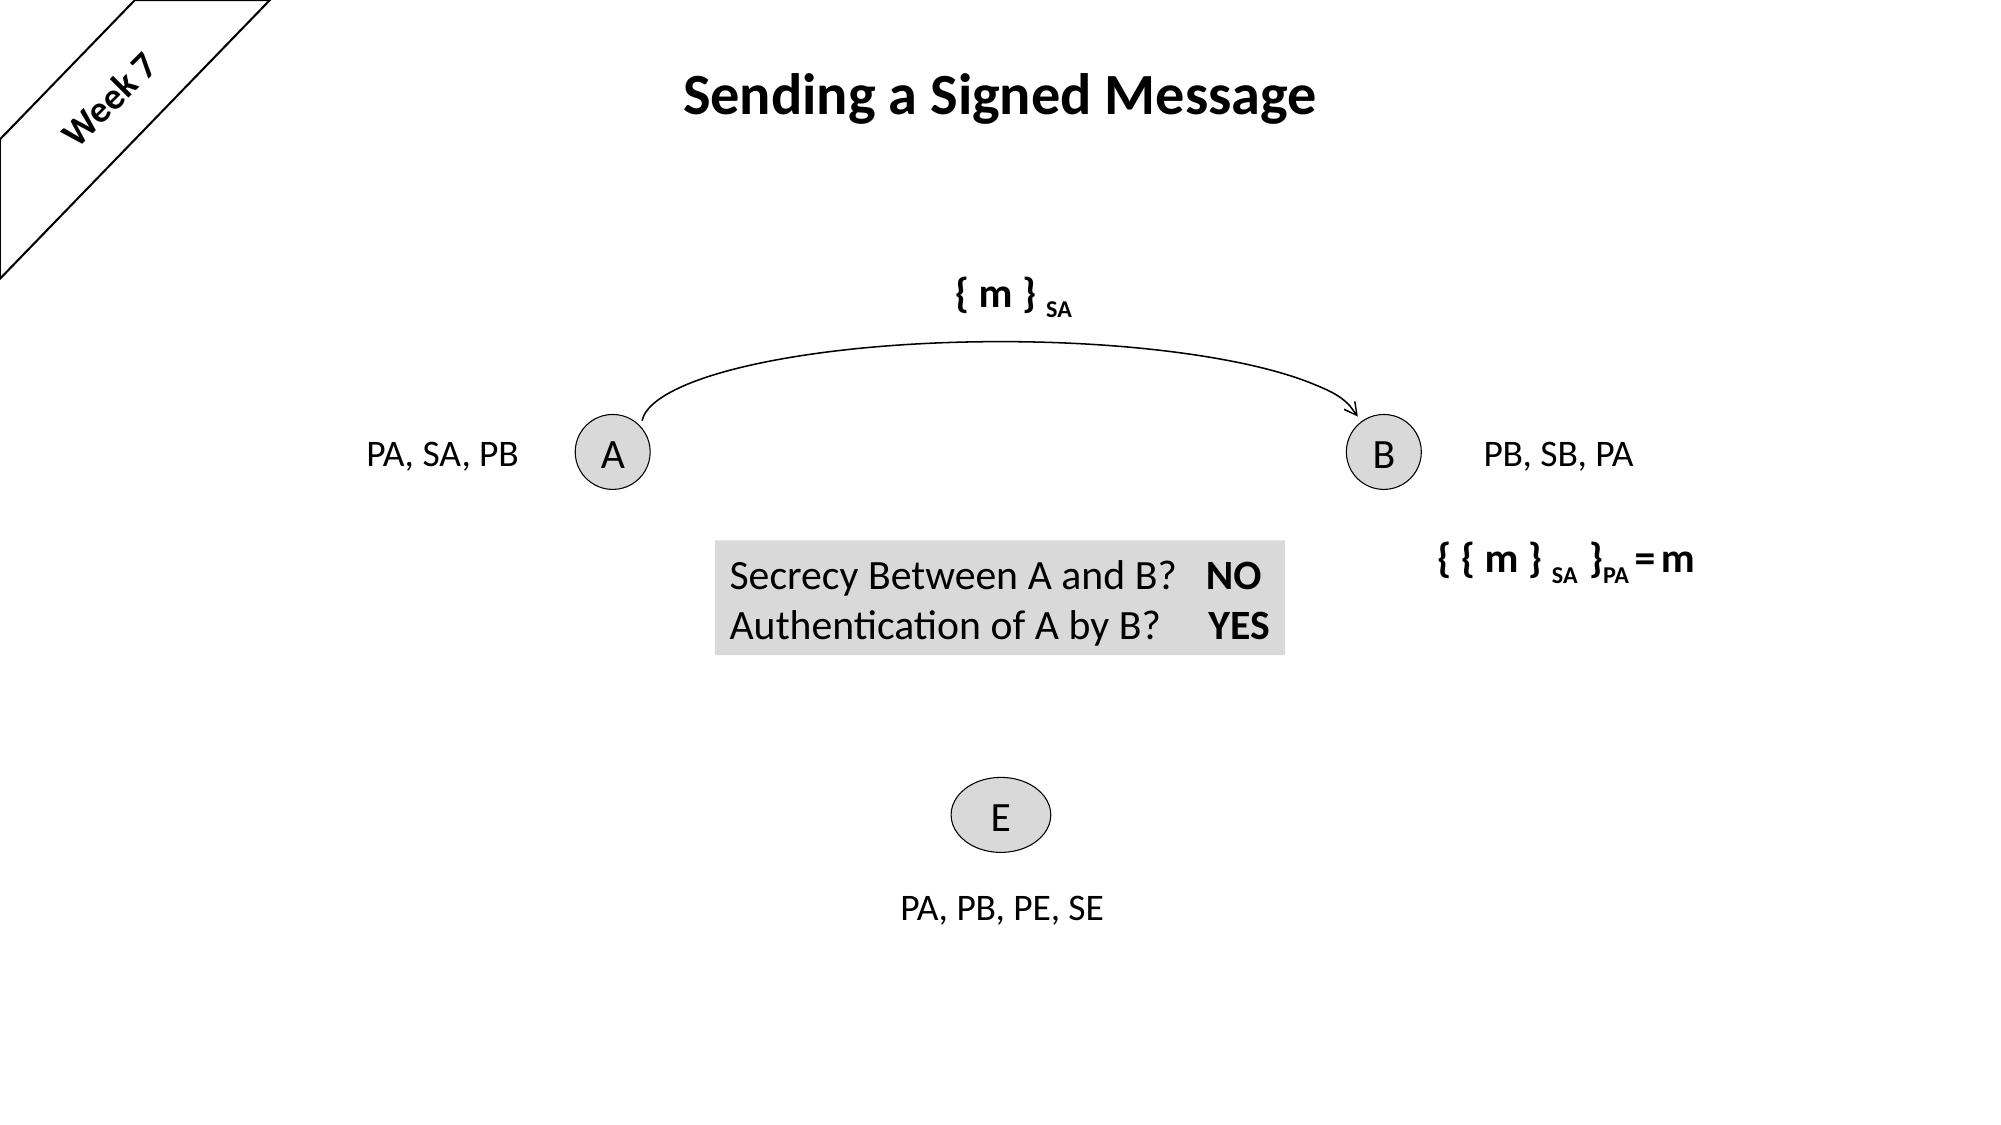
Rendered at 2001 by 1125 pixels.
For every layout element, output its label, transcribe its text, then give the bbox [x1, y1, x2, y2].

text_box [641, 340, 1358, 426]
text_box A [574, 413, 651, 490]
text_box PA, PB, PE, SE [885, 875, 1120, 936]
text_box { m } SA [940, 258, 1087, 330]
text_box Secrecy Between A and B? NO Authentication of A by B? YES [714, 540, 1286, 656]
text_box PB, SB, PA [1468, 421, 1649, 482]
text_box B [1345, 413, 1422, 490]
text_box PA, SA, PB [351, 421, 535, 482]
title Sending a Signed Message [102, 2, 1898, 190]
text_box [0, 0, 272, 281]
text_box { { m } SA }PA = m [1422, 523, 1710, 596]
text_box E [950, 776, 1052, 853]
text_box Week 7 [35, 25, 181, 171]
